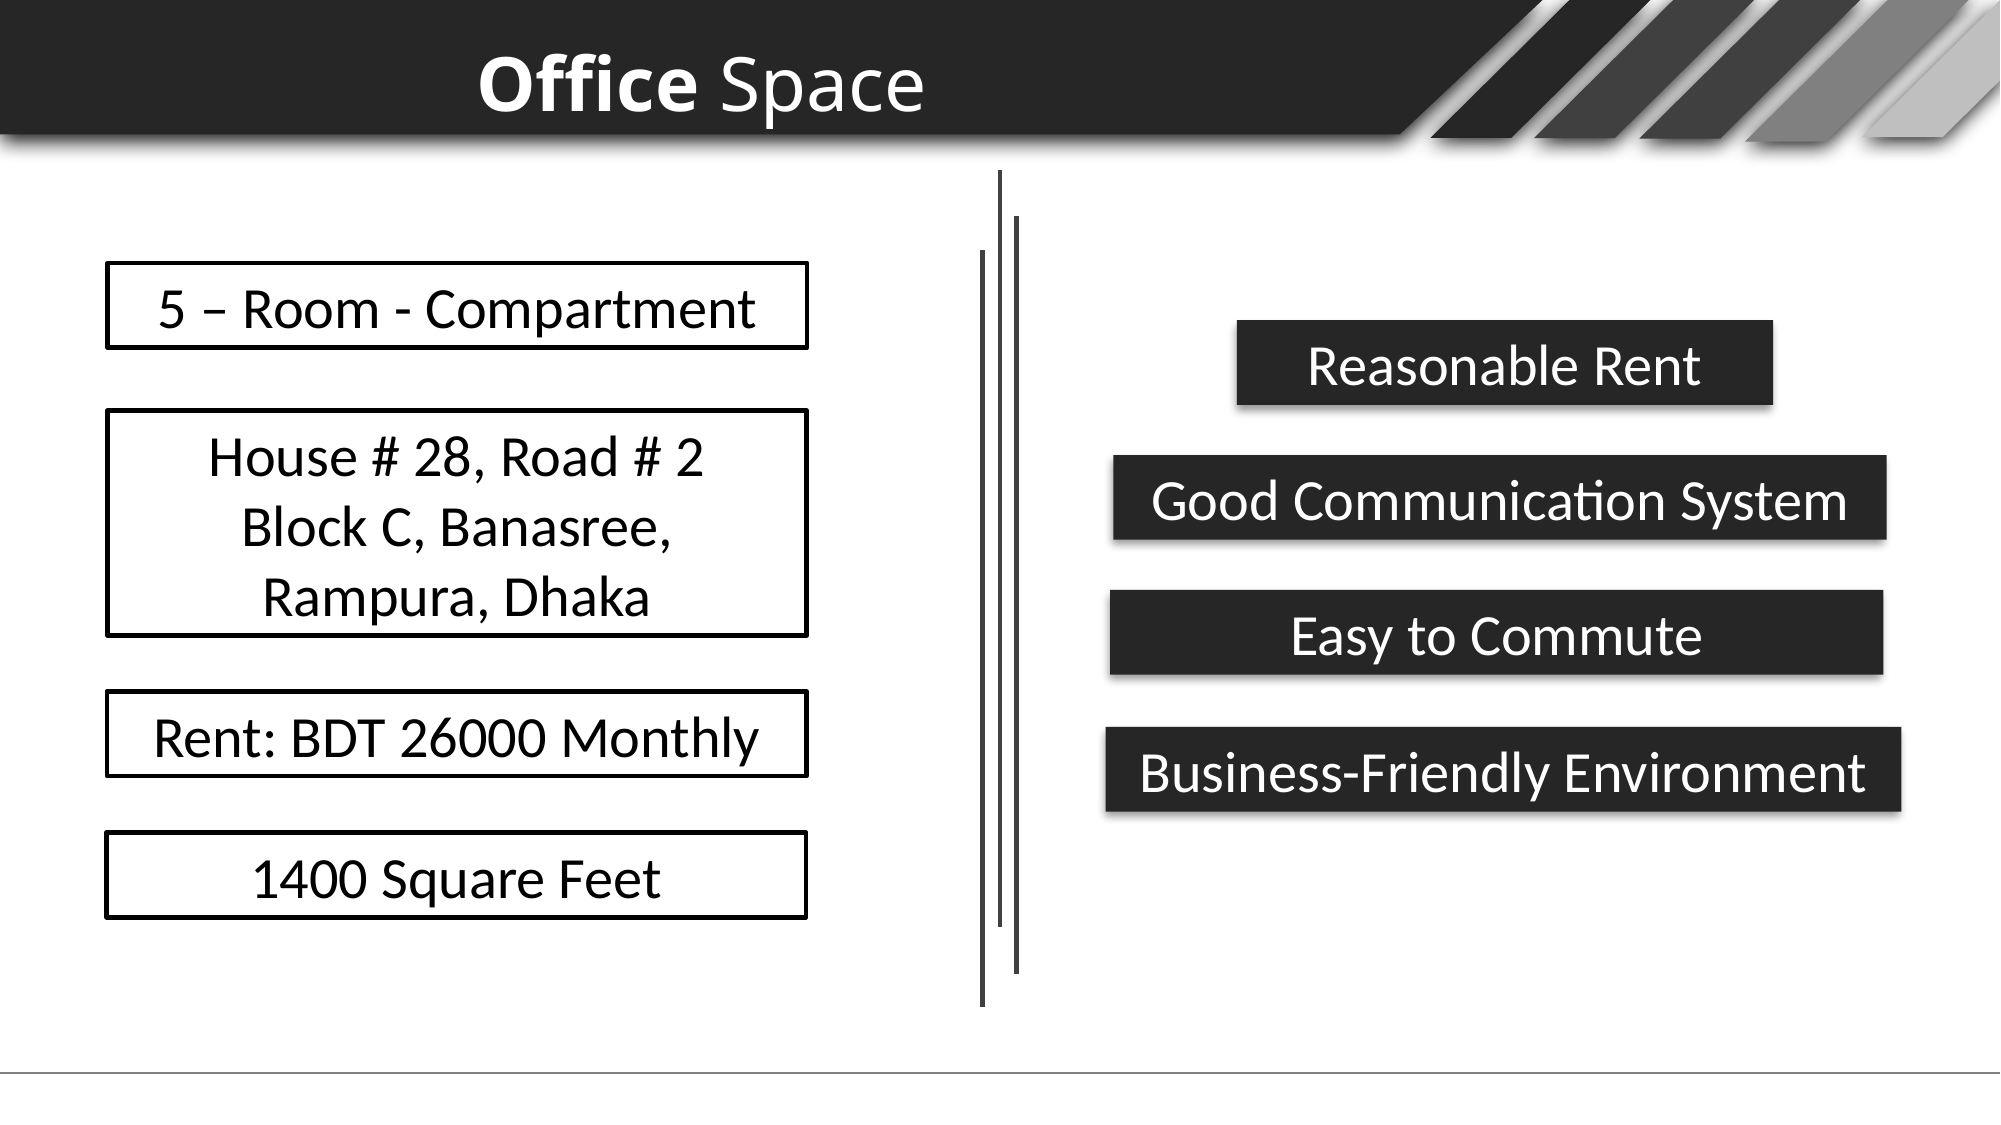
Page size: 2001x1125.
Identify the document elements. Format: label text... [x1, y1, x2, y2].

text_box Easy to Commute [1110, 589, 1884, 675]
text_box Business-Friendly Environment [1105, 726, 1902, 812]
text_box Reasonable Rent [1236, 320, 1774, 405]
text_box [1427, 0, 1652, 139]
text_box 5 – Room - Compartment [107, 263, 807, 348]
text_box House # 28, Road # 2 Block C, Banasree, Rampura, Dhaka [107, 410, 807, 636]
text_box Office Space [0, 29, 1404, 134]
text_box [1531, 0, 1756, 140]
text_box [1742, 0, 1971, 143]
text_box Rent: BDT 26000 Monthly [107, 691, 807, 776]
text_box 1400 Square Feet [106, 832, 806, 918]
text_box [0, 0, 1545, 132]
text_box [1636, 0, 1862, 140]
text_box Good Communication System [1113, 455, 1887, 540]
text_box [1859, 0, 2000, 139]
